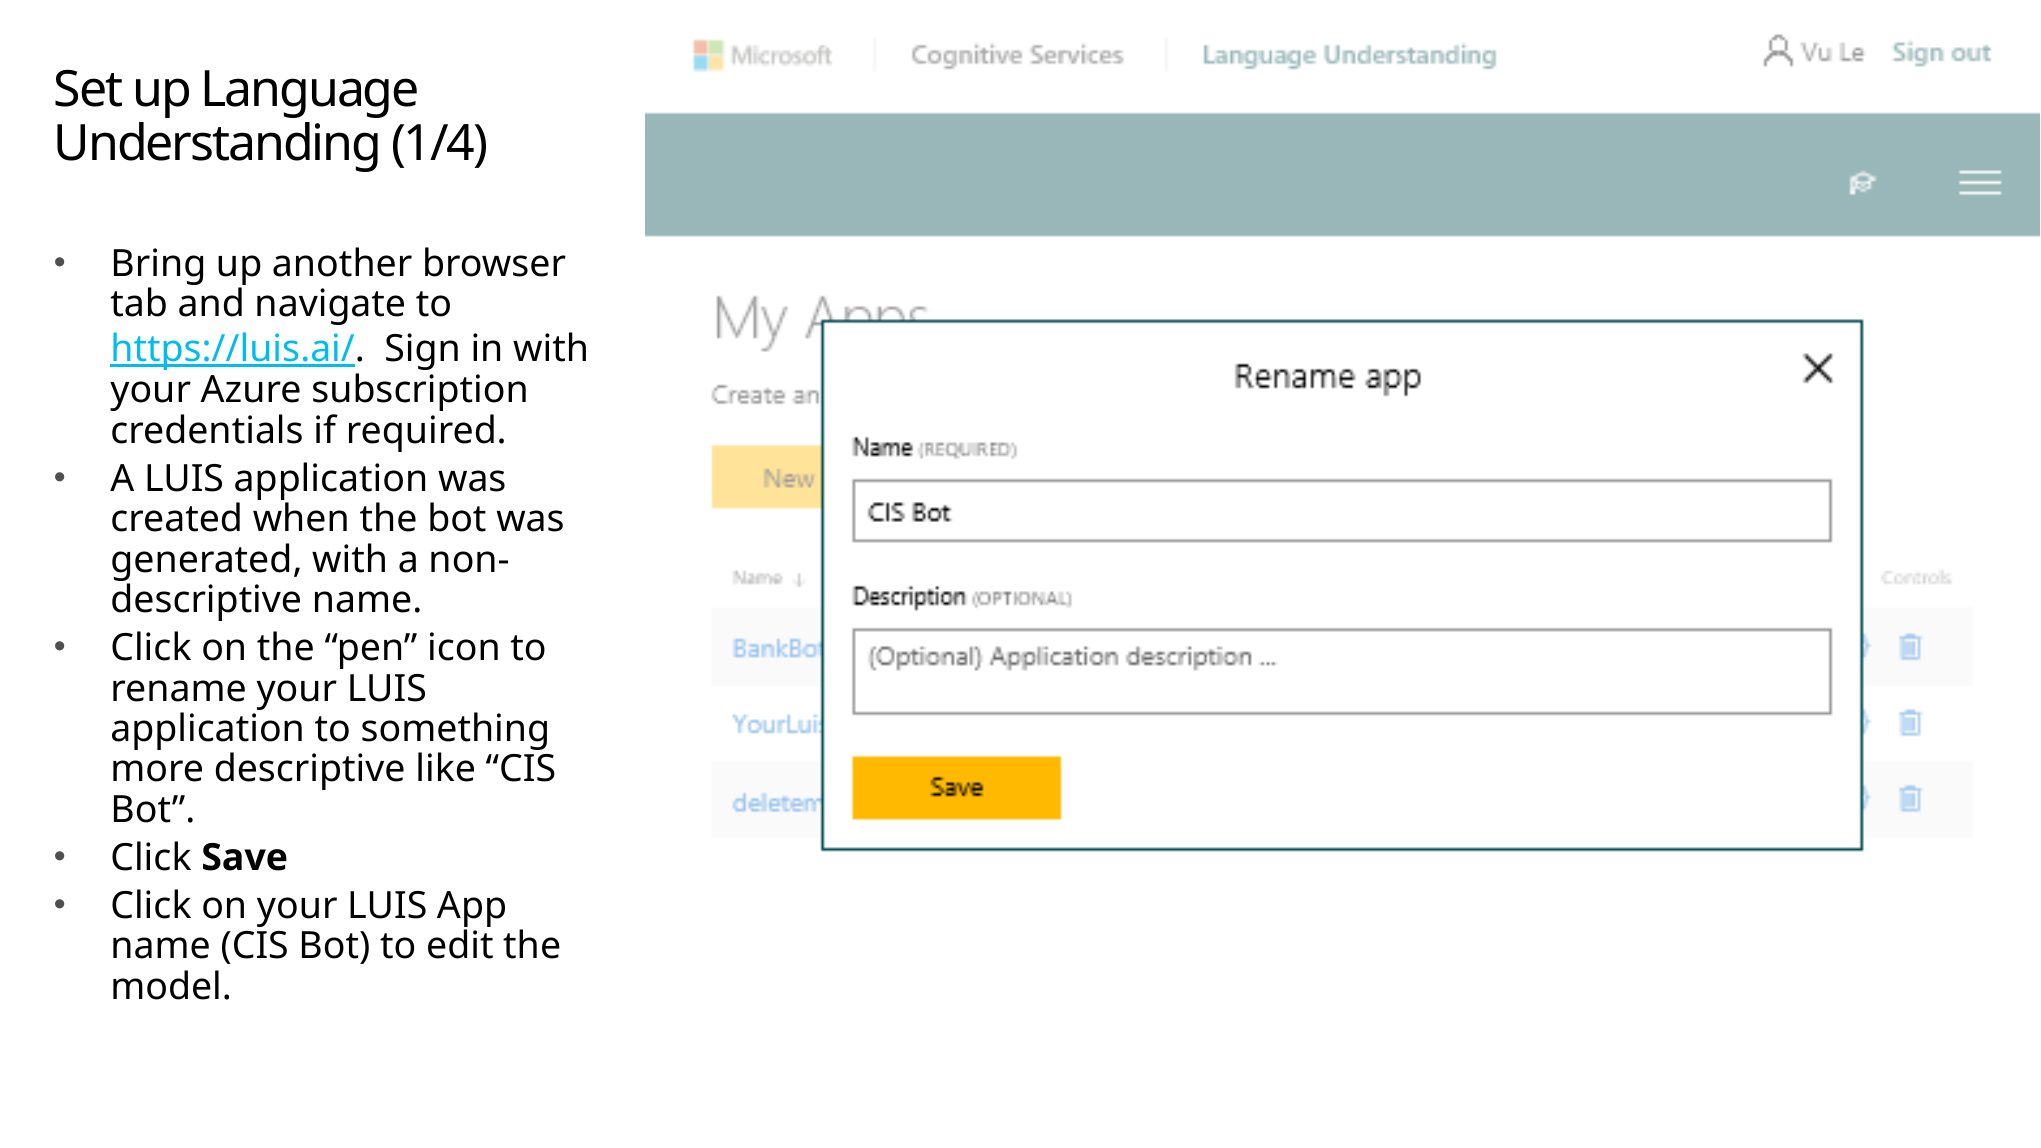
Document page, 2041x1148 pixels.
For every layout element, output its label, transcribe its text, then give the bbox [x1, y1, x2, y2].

picture [644, 0, 2041, 1148]
title Set up Language Understanding (1/4) [30, 48, 616, 189]
list Bring up another browser tab and navigate to https://luis.ai/. Sign in with your Azure subscription credentials if required. A LUIS application was created when the bot was generated, with a non-descriptive name. Click on the “pen” icon to rename your LUIS application to something more descriptive like “CIS Bot”. Click Save Click on your LUIS App name (CIS Bot) to edit the model. [30, 228, 616, 991]
